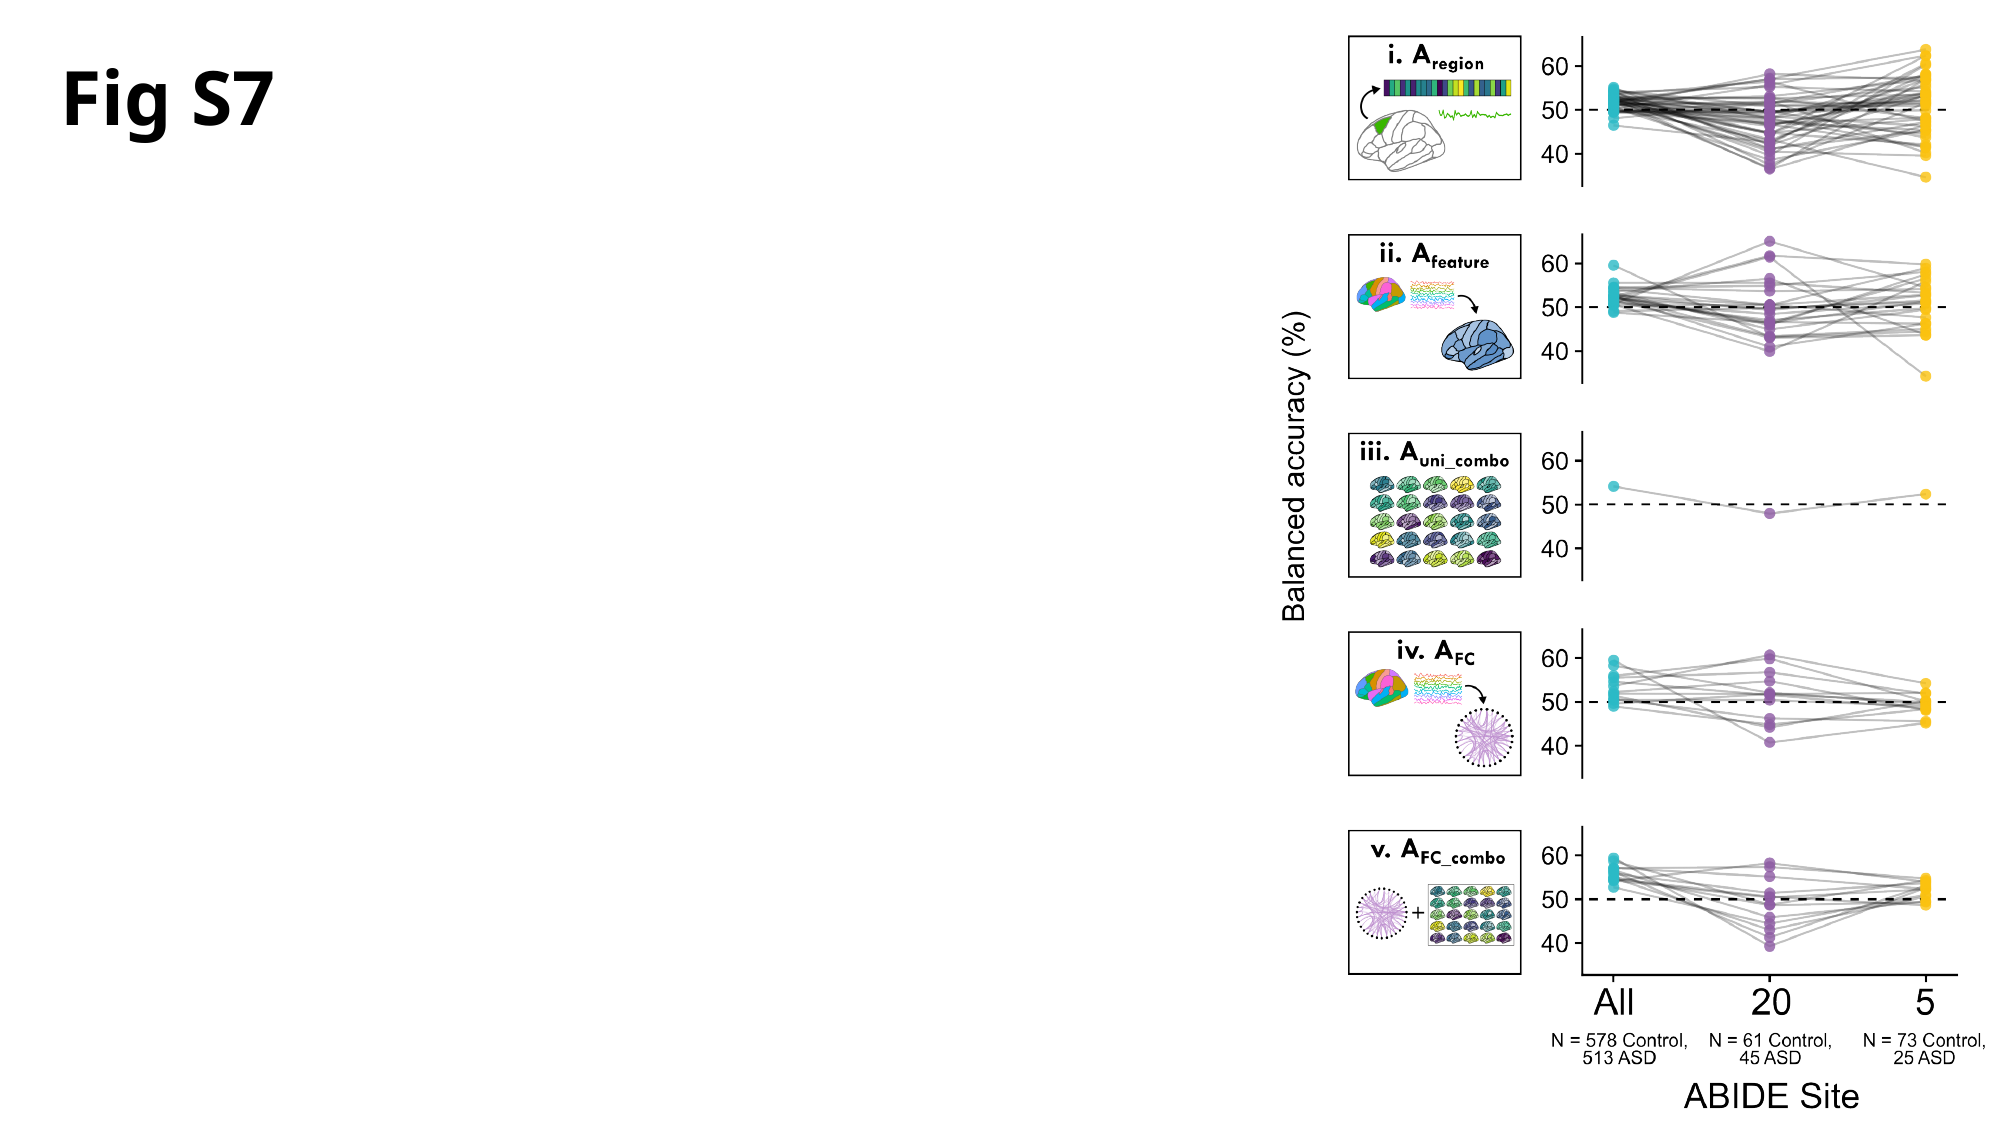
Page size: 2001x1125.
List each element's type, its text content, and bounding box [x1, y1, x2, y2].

text_box Fig S7 [45, 43, 291, 149]
picture [1256, 0, 2000, 1125]
